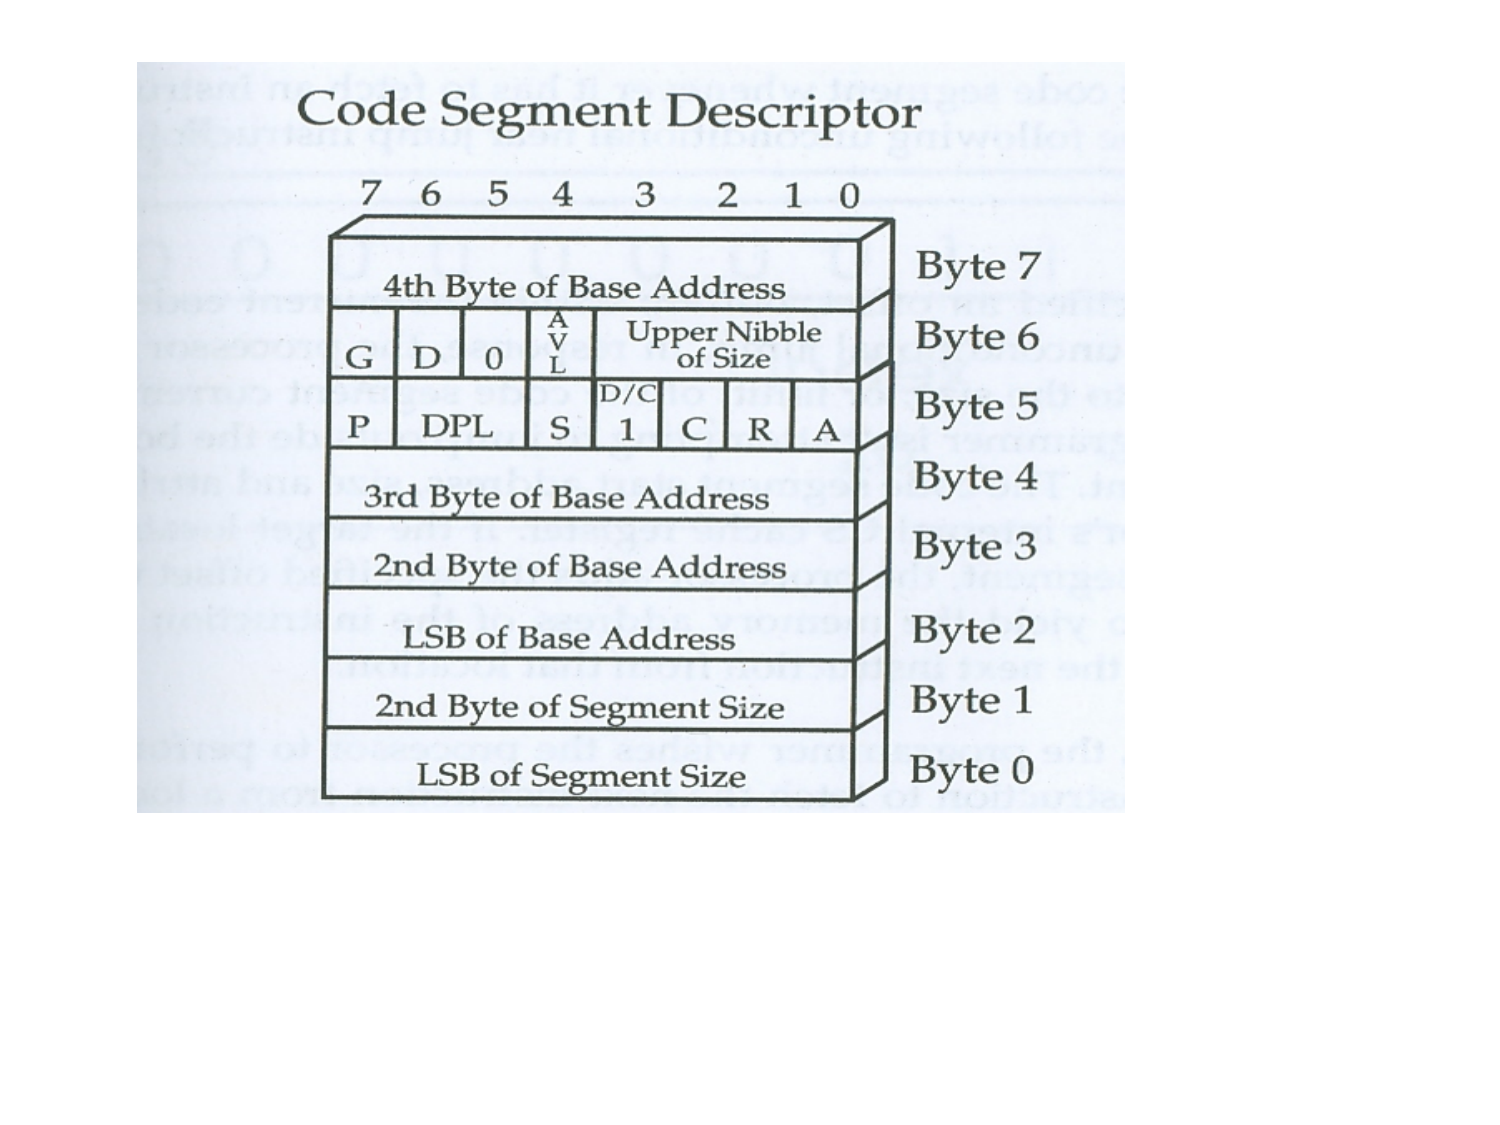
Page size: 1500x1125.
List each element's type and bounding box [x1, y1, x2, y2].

picture [137, 62, 1126, 813]
